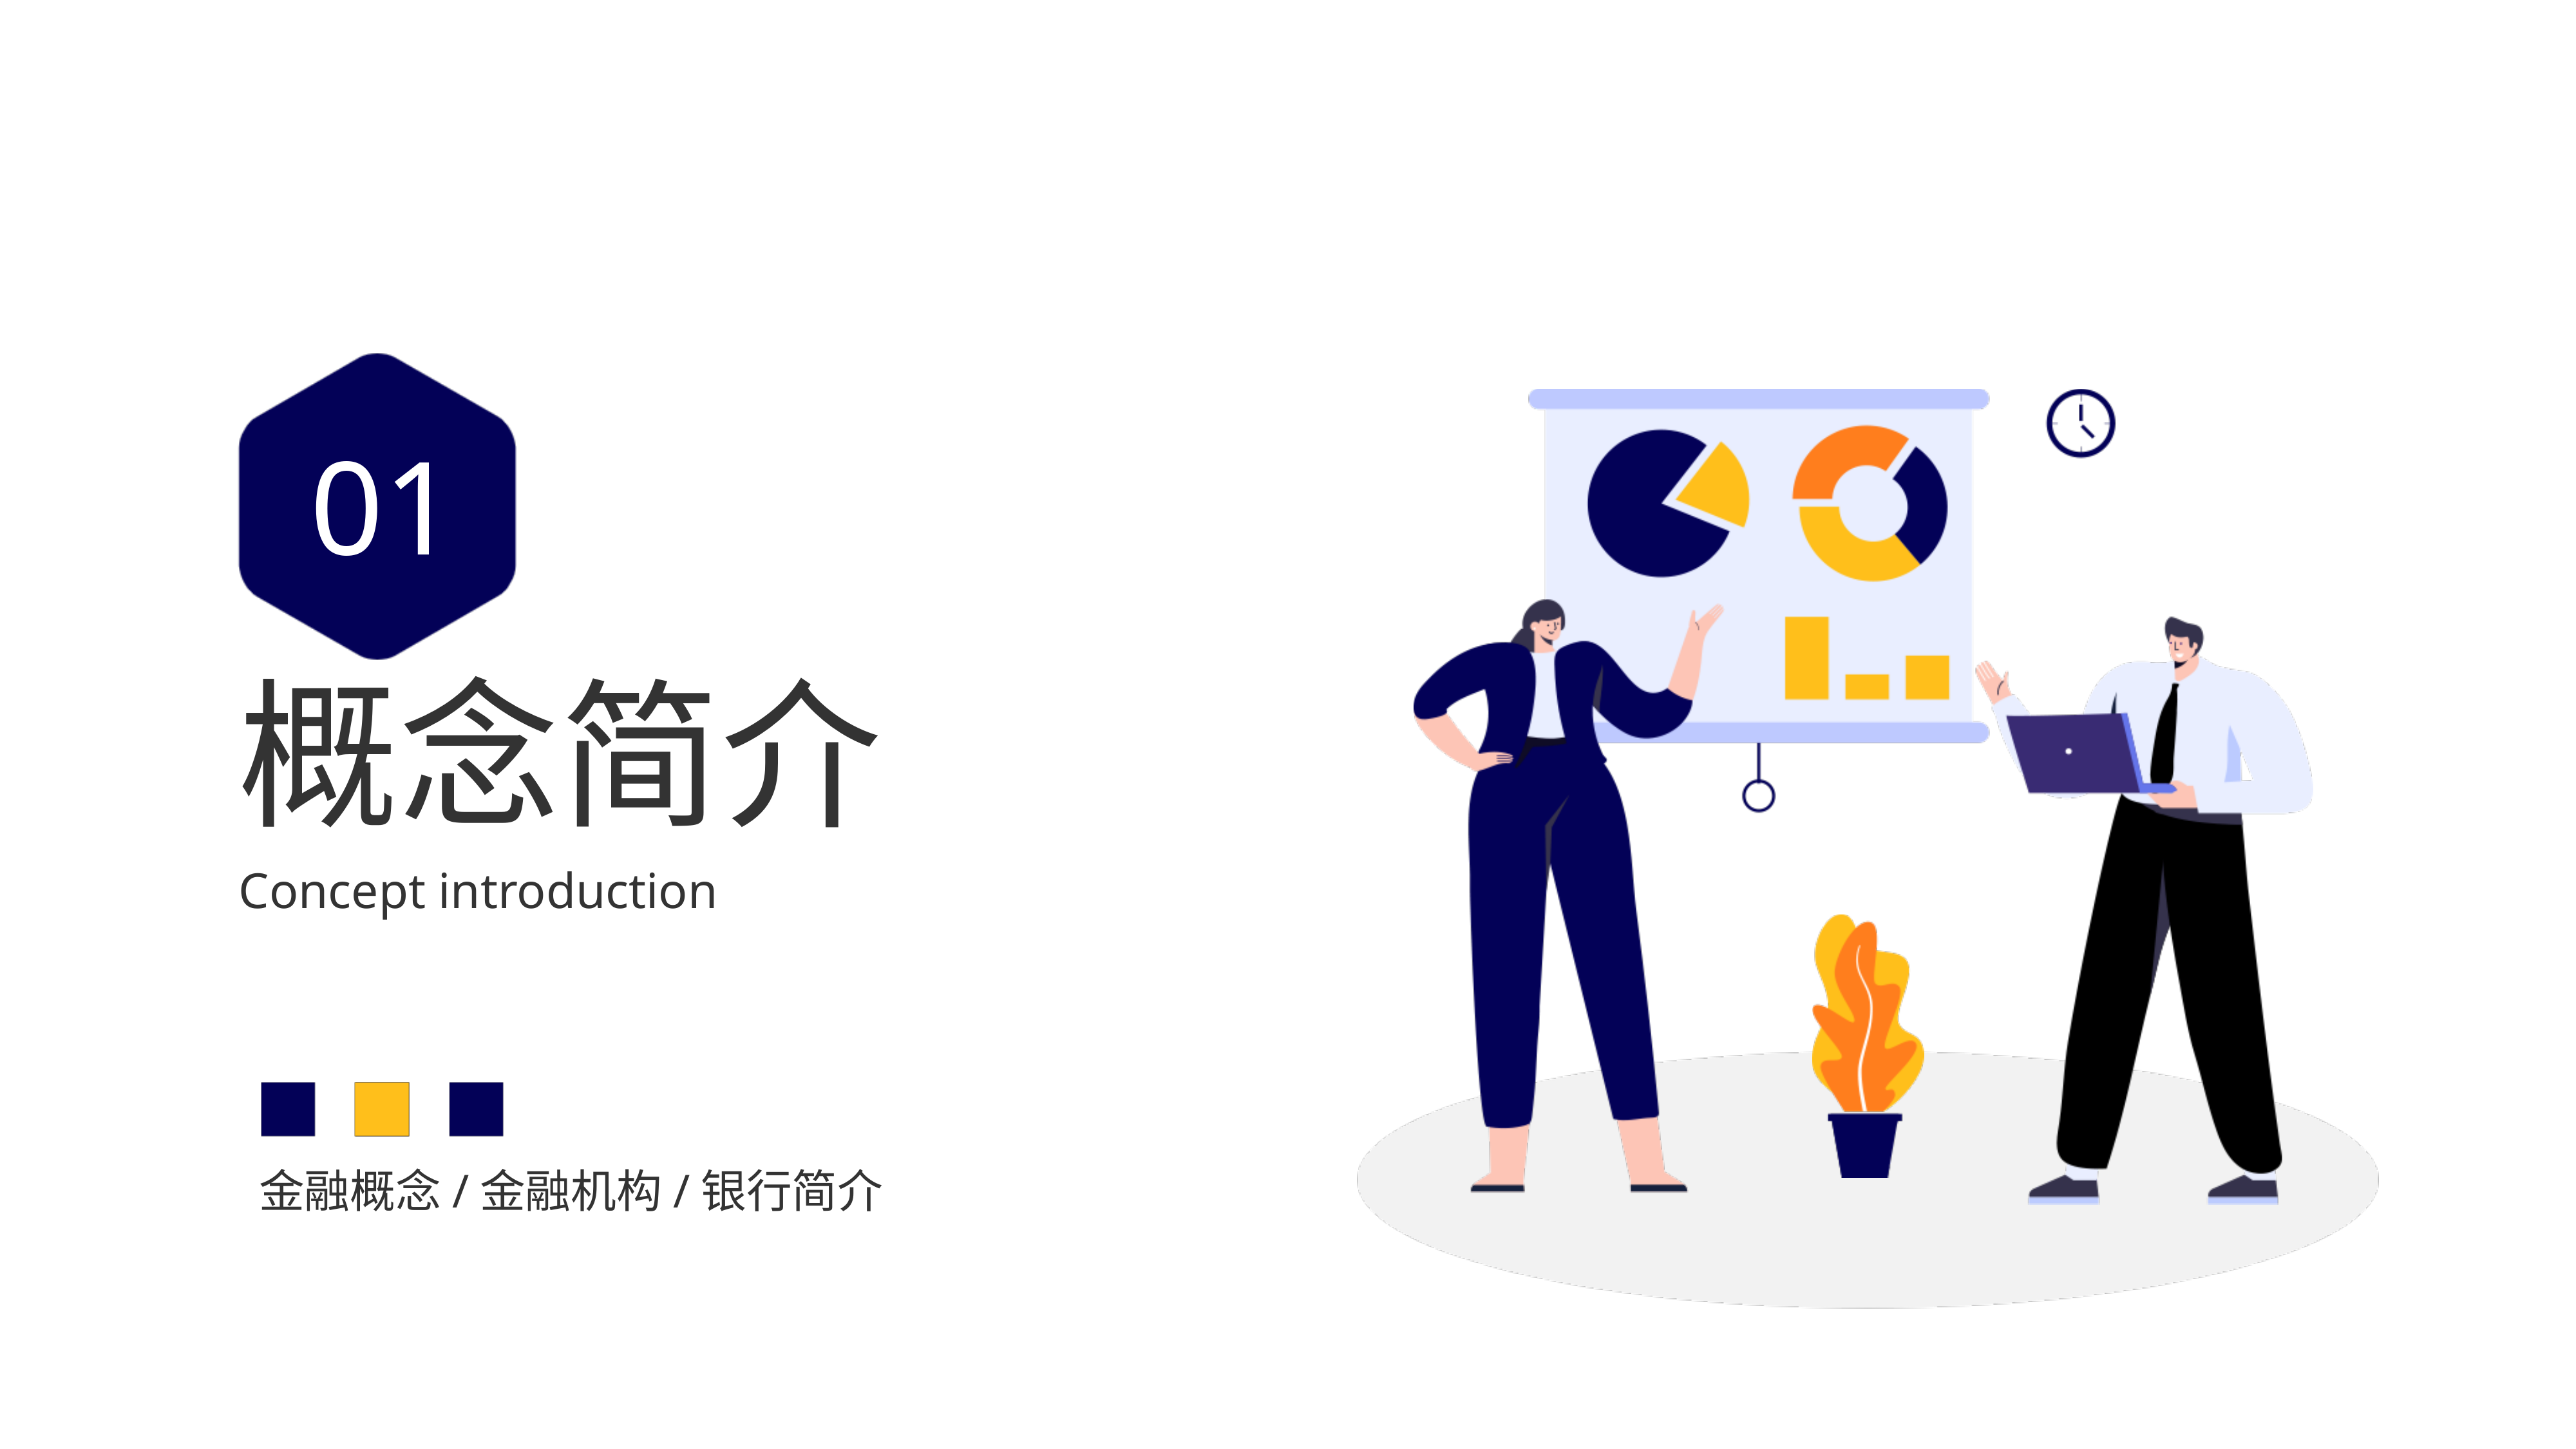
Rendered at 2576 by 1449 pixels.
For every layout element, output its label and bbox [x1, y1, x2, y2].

text_box [258, 1079, 1307, 1221]
picture [237, 351, 518, 662]
text_box [239, 688, 1260, 922]
text_box [1356, 388, 2382, 1310]
